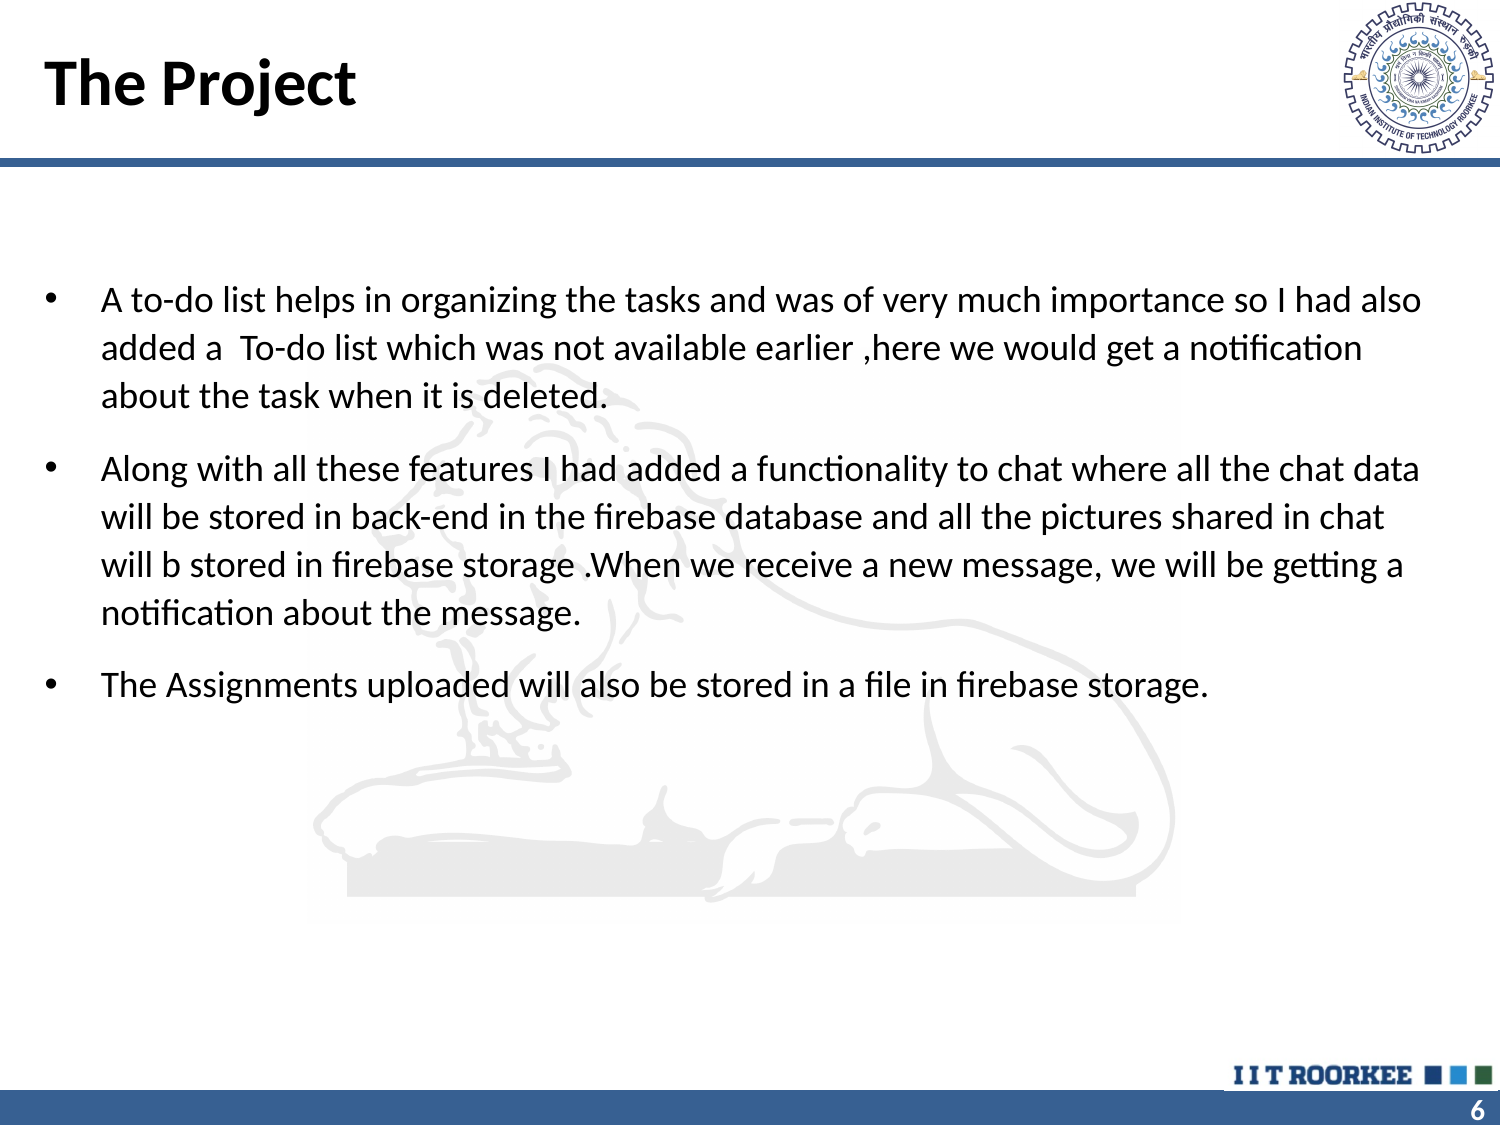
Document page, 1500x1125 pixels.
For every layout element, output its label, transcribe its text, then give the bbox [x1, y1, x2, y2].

picture [1224, 1057, 1498, 1091]
list A to-do list helps in organizing the tasks and was of very much importance so I had also added a To-do list which was not available earlier ,here we would get a notification about the task when it is deleted. Along with all these features I had added a functionality to chat where all the chat data will be stored in back-end in the firebase database and all the pictures shared in chat will b stored in firebase storage .When we receive a new message, we will be getting a notification about the message. The Assignments uploaded will also be stored in a file in firebase storage. [29, 264, 1458, 1050]
picture [1339, 0, 1500, 158]
title The Project [29, 33, 1185, 125]
